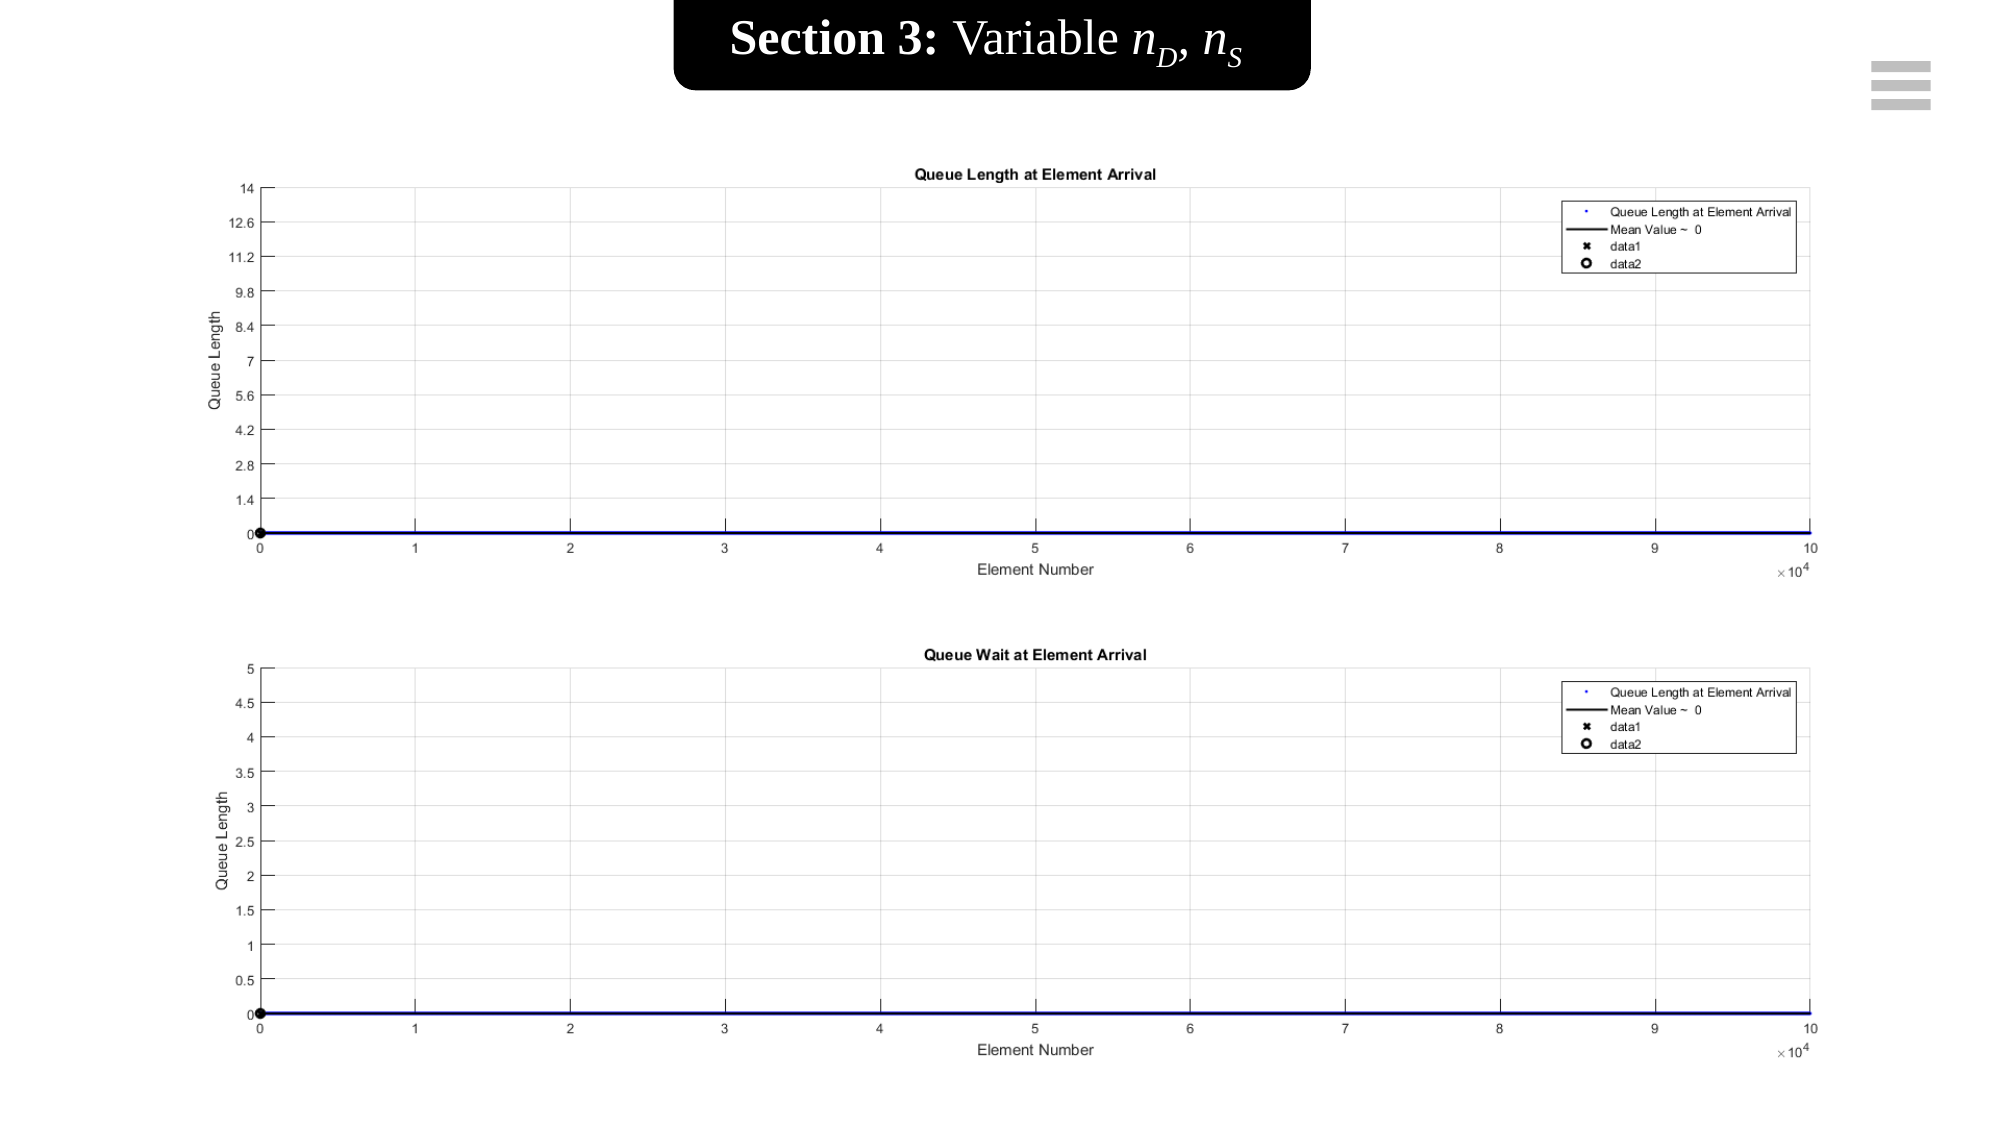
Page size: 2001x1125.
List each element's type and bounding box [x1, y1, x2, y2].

text_box [606, 0, 1394, 86]
text_box [1871, 61, 1931, 111]
picture [0, 111, 2000, 1125]
